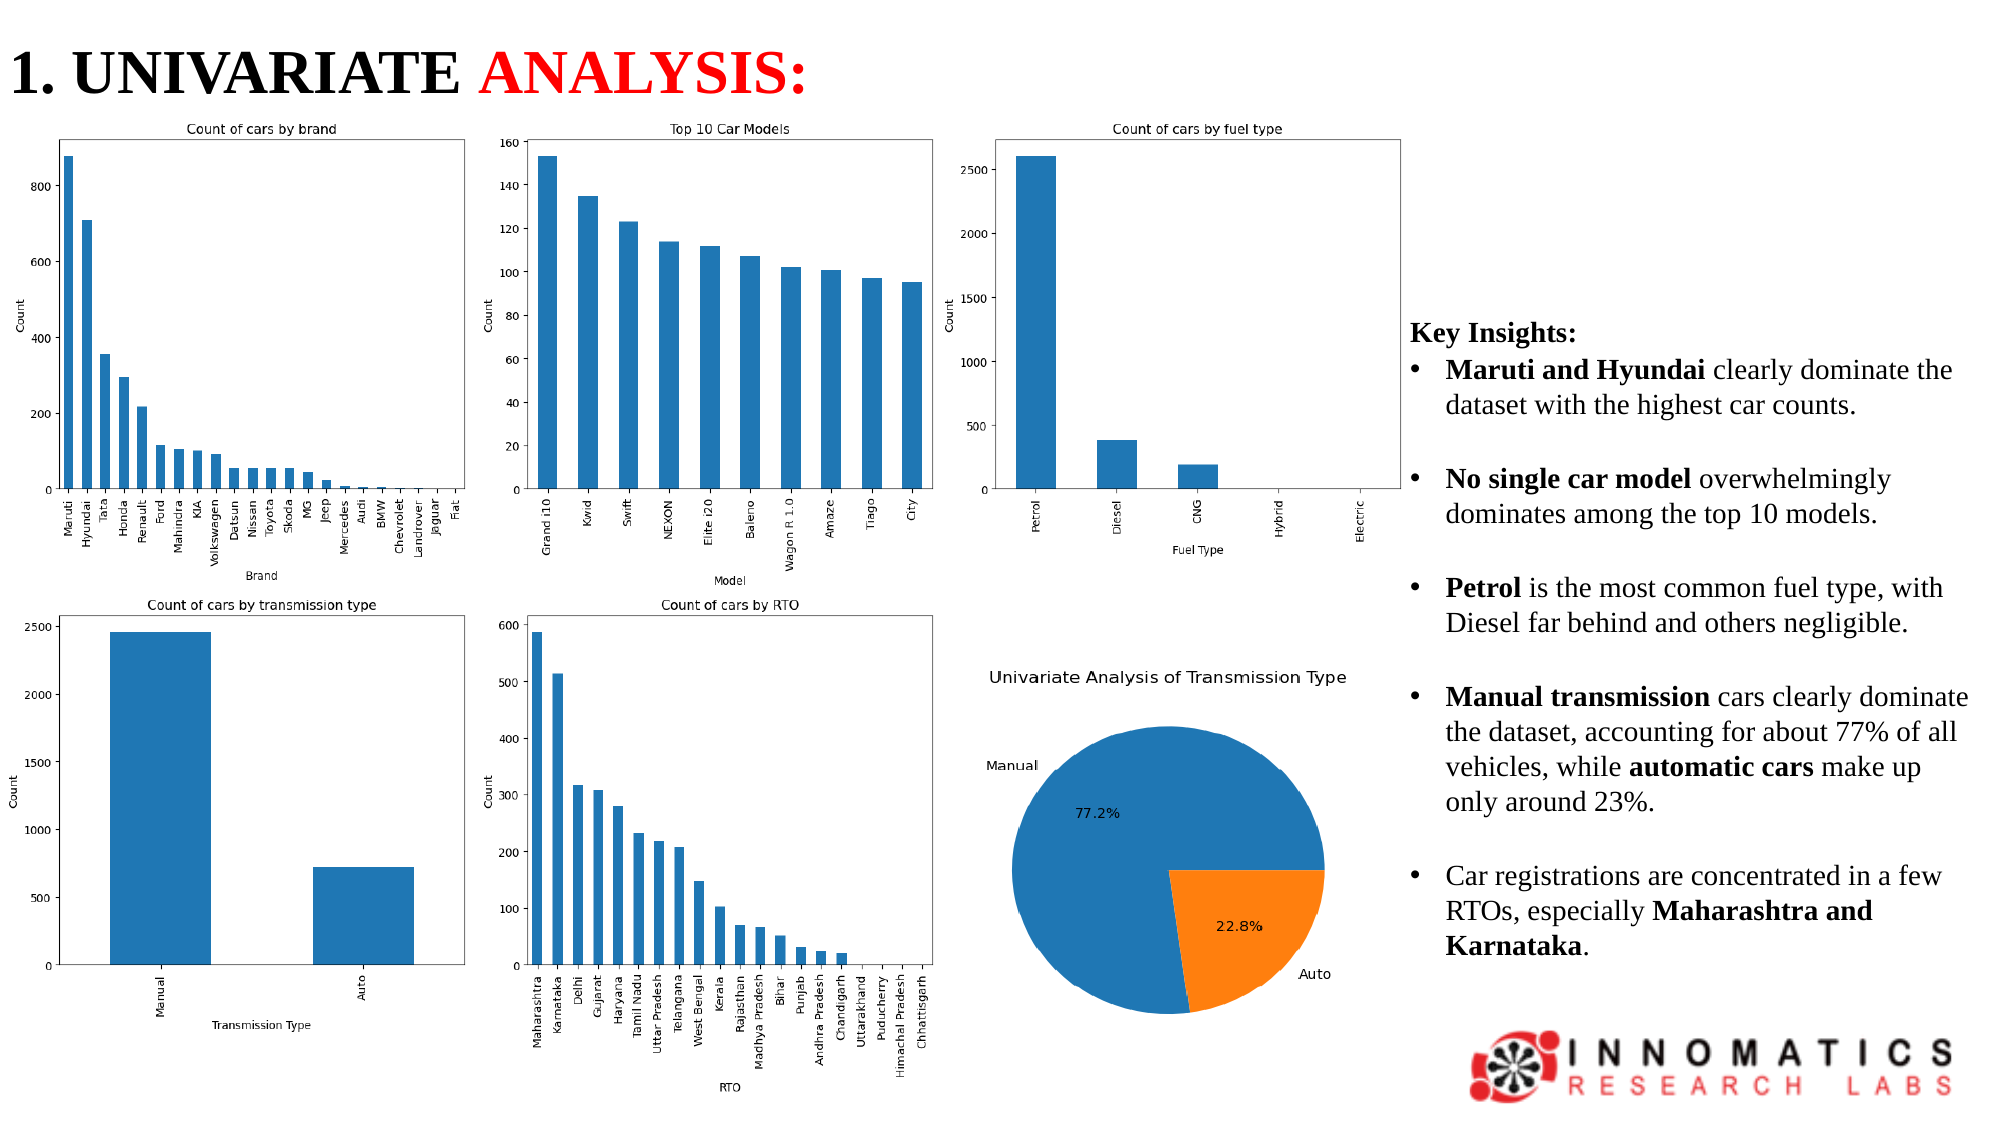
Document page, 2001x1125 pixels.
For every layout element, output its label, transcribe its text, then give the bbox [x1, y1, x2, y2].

text_box Key Insights: Maruti and Hyundai clearly dominate the dataset with the highest car counts. No single car model overwhelmingly dominates among the top 10 models. Petrol is the most common fuel type, with Diesel far behind and others negligible. Manual transmission cars clearly dominate the dataset, accounting for about 77% of all vehicles, while automatic cars make up only around 23%. Car registrations are concentrated in a few RTOs, especially Maharashtra and Karnataka. [1412, 306, 2000, 969]
picture [0, 114, 1408, 1101]
title 1. UNIVARIATE ANALYSIS: [0, 0, 929, 114]
picture [1445, 1014, 1975, 1125]
